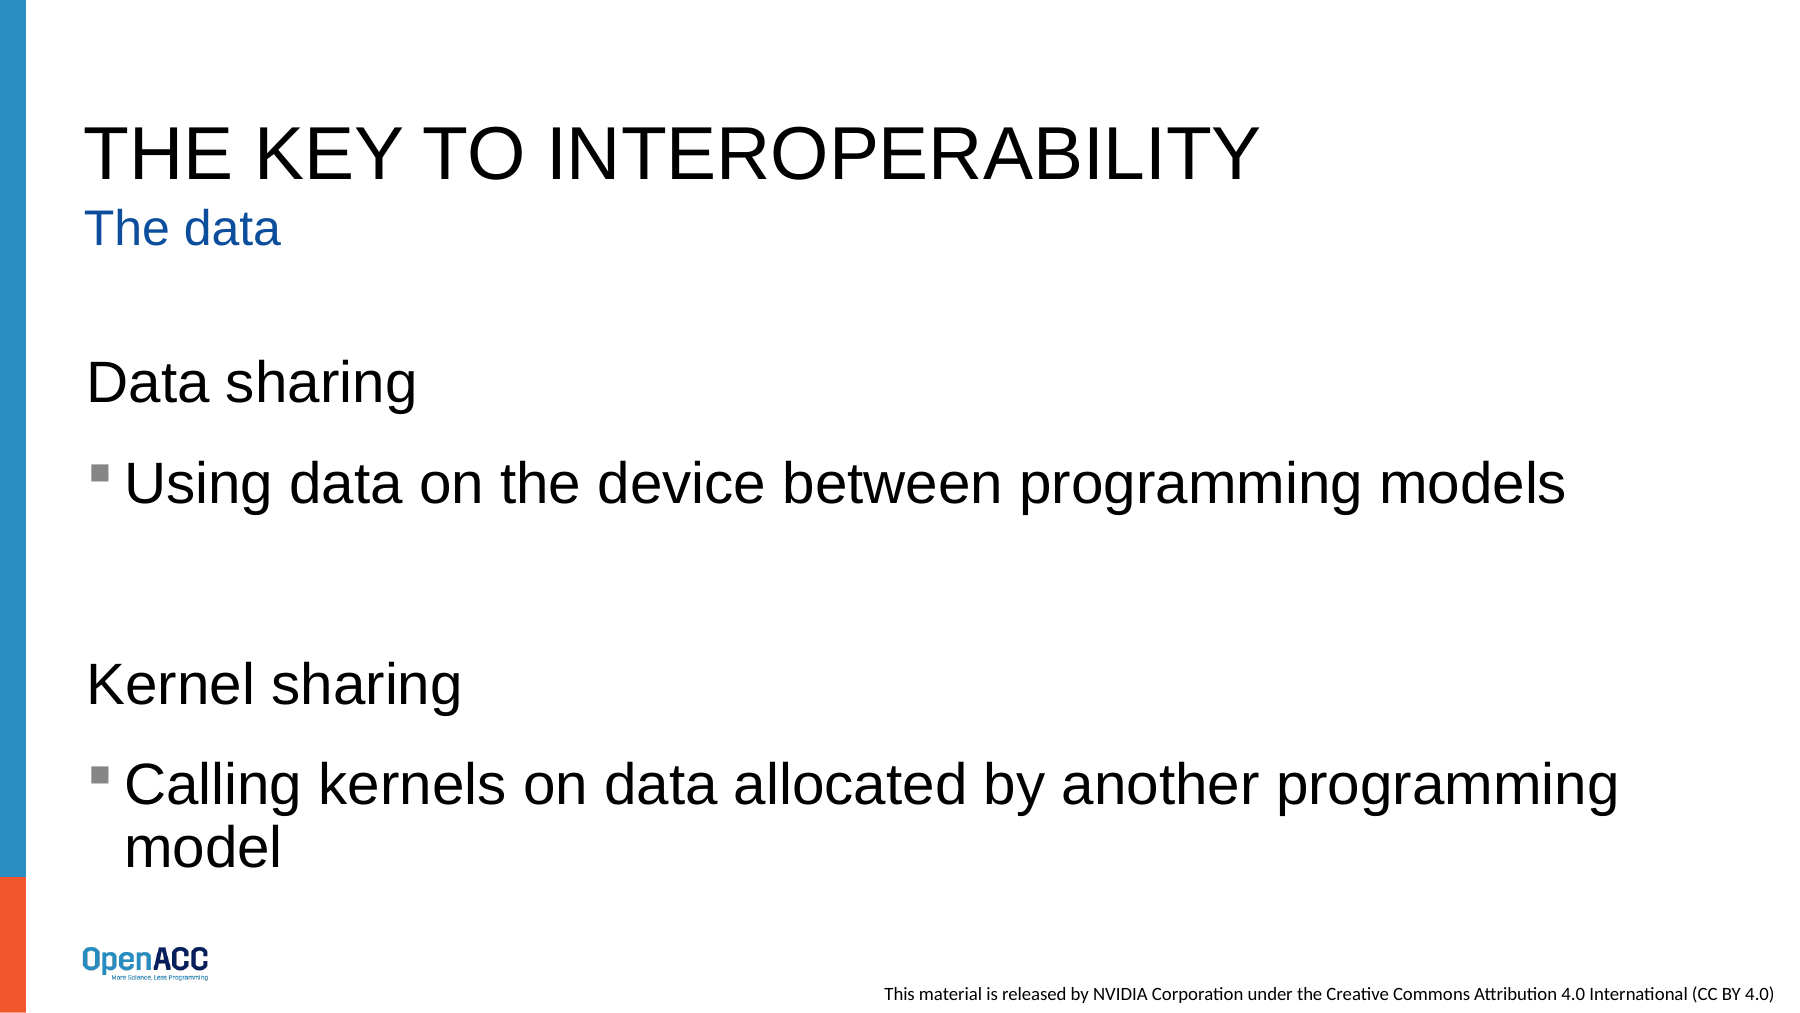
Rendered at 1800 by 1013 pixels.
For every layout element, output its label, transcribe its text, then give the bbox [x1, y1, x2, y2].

title The key to interoperability [68, 106, 1706, 194]
list Data sharing Using data on the device between programming models Kernel sharing Calling kernels on data allocated by another programming model [71, 344, 1704, 956]
list The data [68, 194, 1706, 282]
picture [81, 956, 208, 981]
